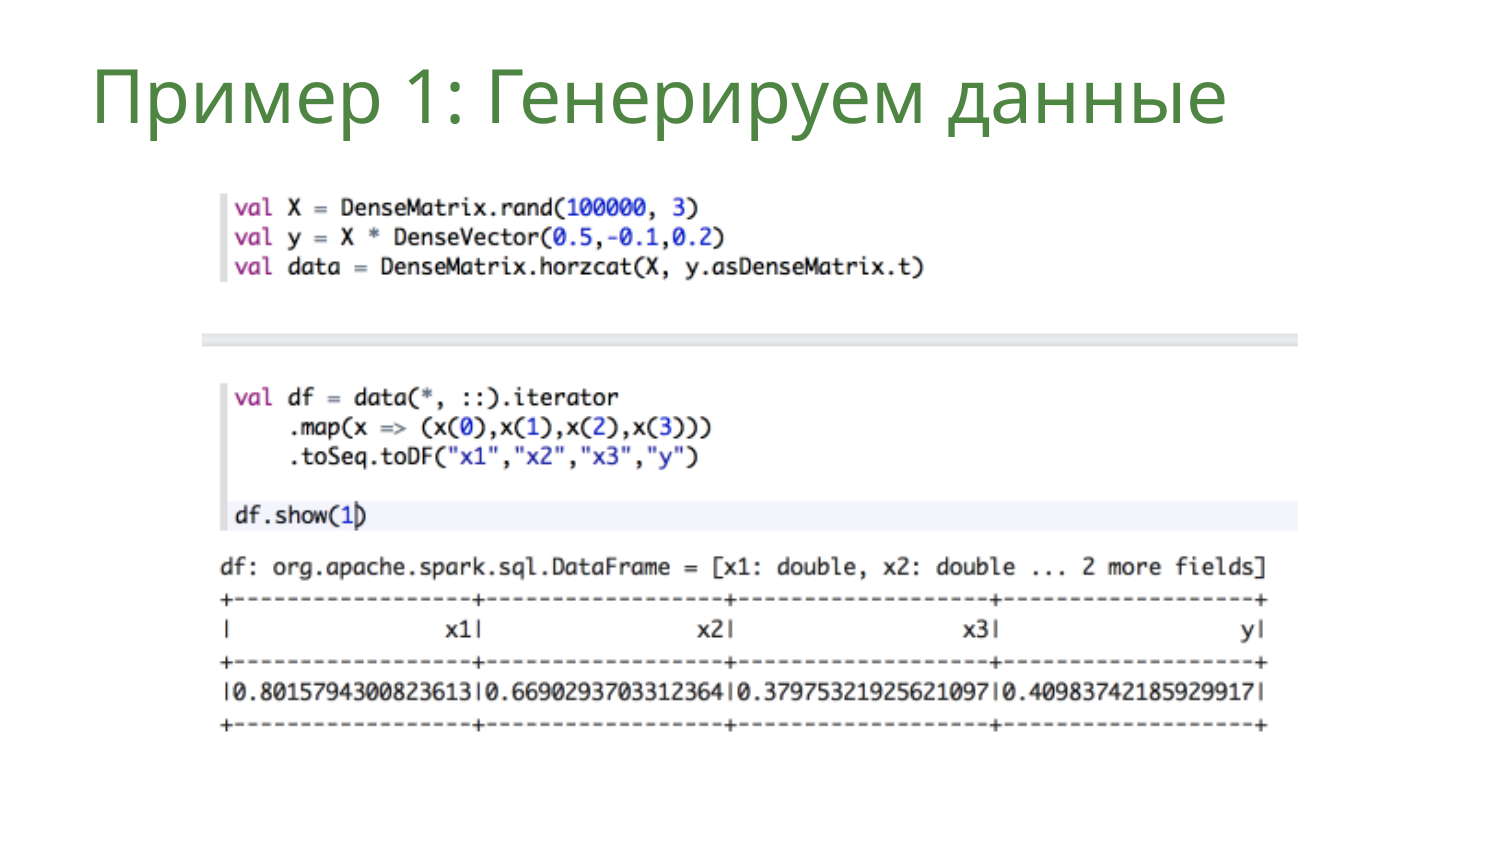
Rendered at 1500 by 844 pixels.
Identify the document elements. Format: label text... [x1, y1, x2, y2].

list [74, 180, 1426, 741]
title Пример 1: Генерируем данные [75, 27, 1425, 154]
